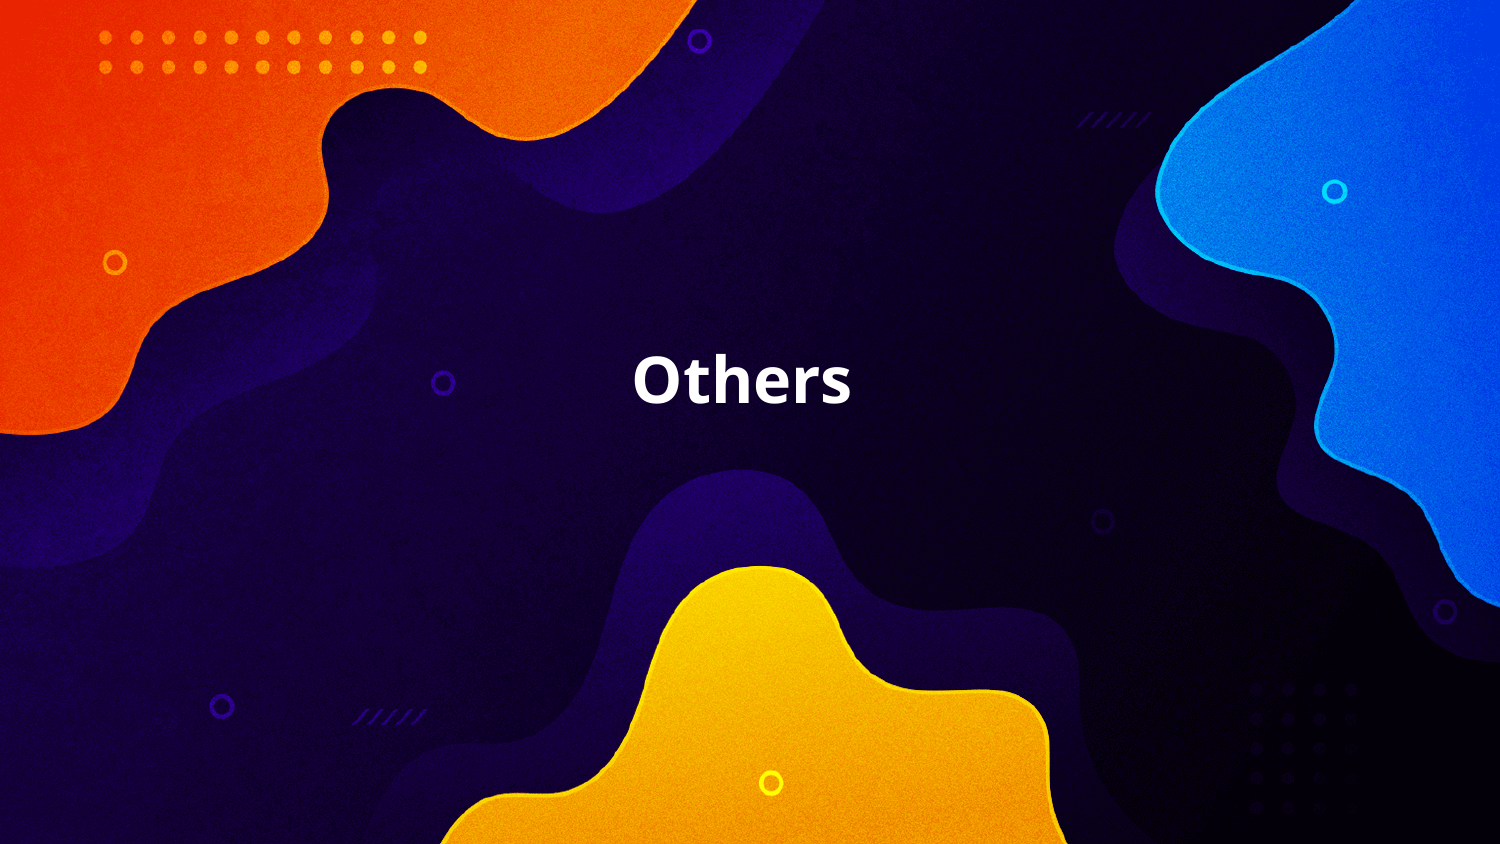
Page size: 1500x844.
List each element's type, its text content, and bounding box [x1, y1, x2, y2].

picture [0, 0, 1500, 844]
text_box Others [216, 333, 1269, 422]
